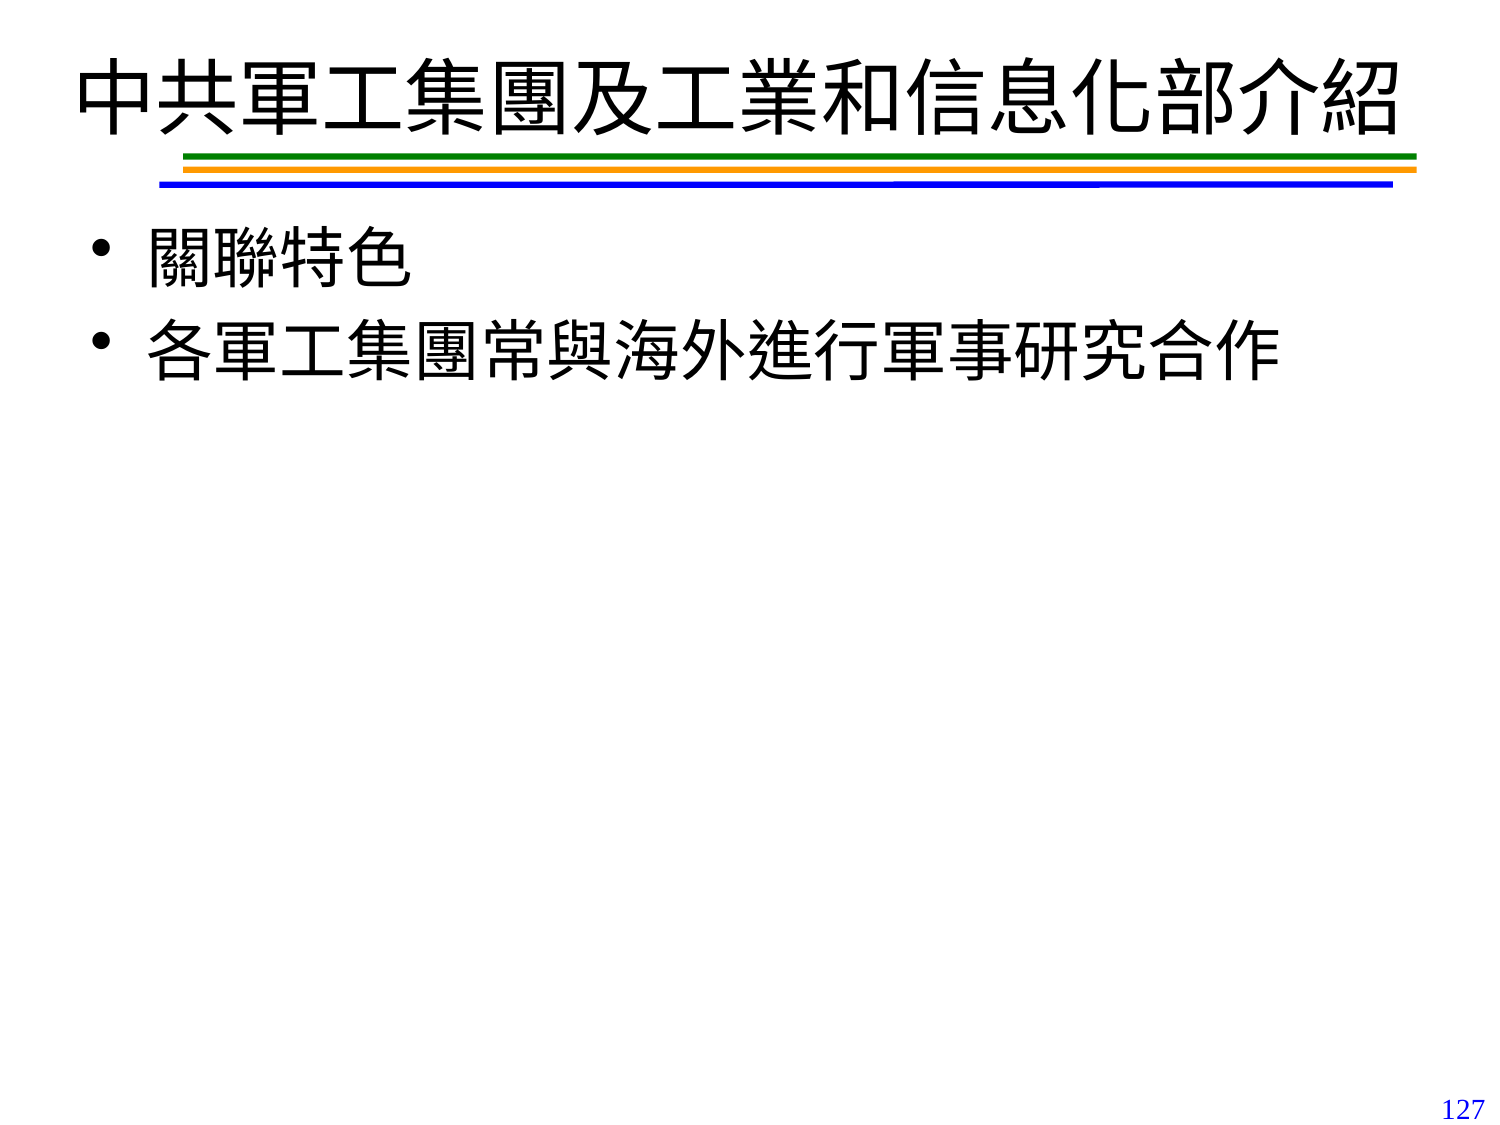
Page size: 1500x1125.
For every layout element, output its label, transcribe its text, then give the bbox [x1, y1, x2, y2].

slide_number 127 [1150, 1082, 1500, 1119]
list 關聯特色 各軍工集團常與海外進行軍事研究合作 [75, 207, 1425, 988]
title 中共軍工集團及工業和信息化部介紹 [0, 42, 1500, 147]
